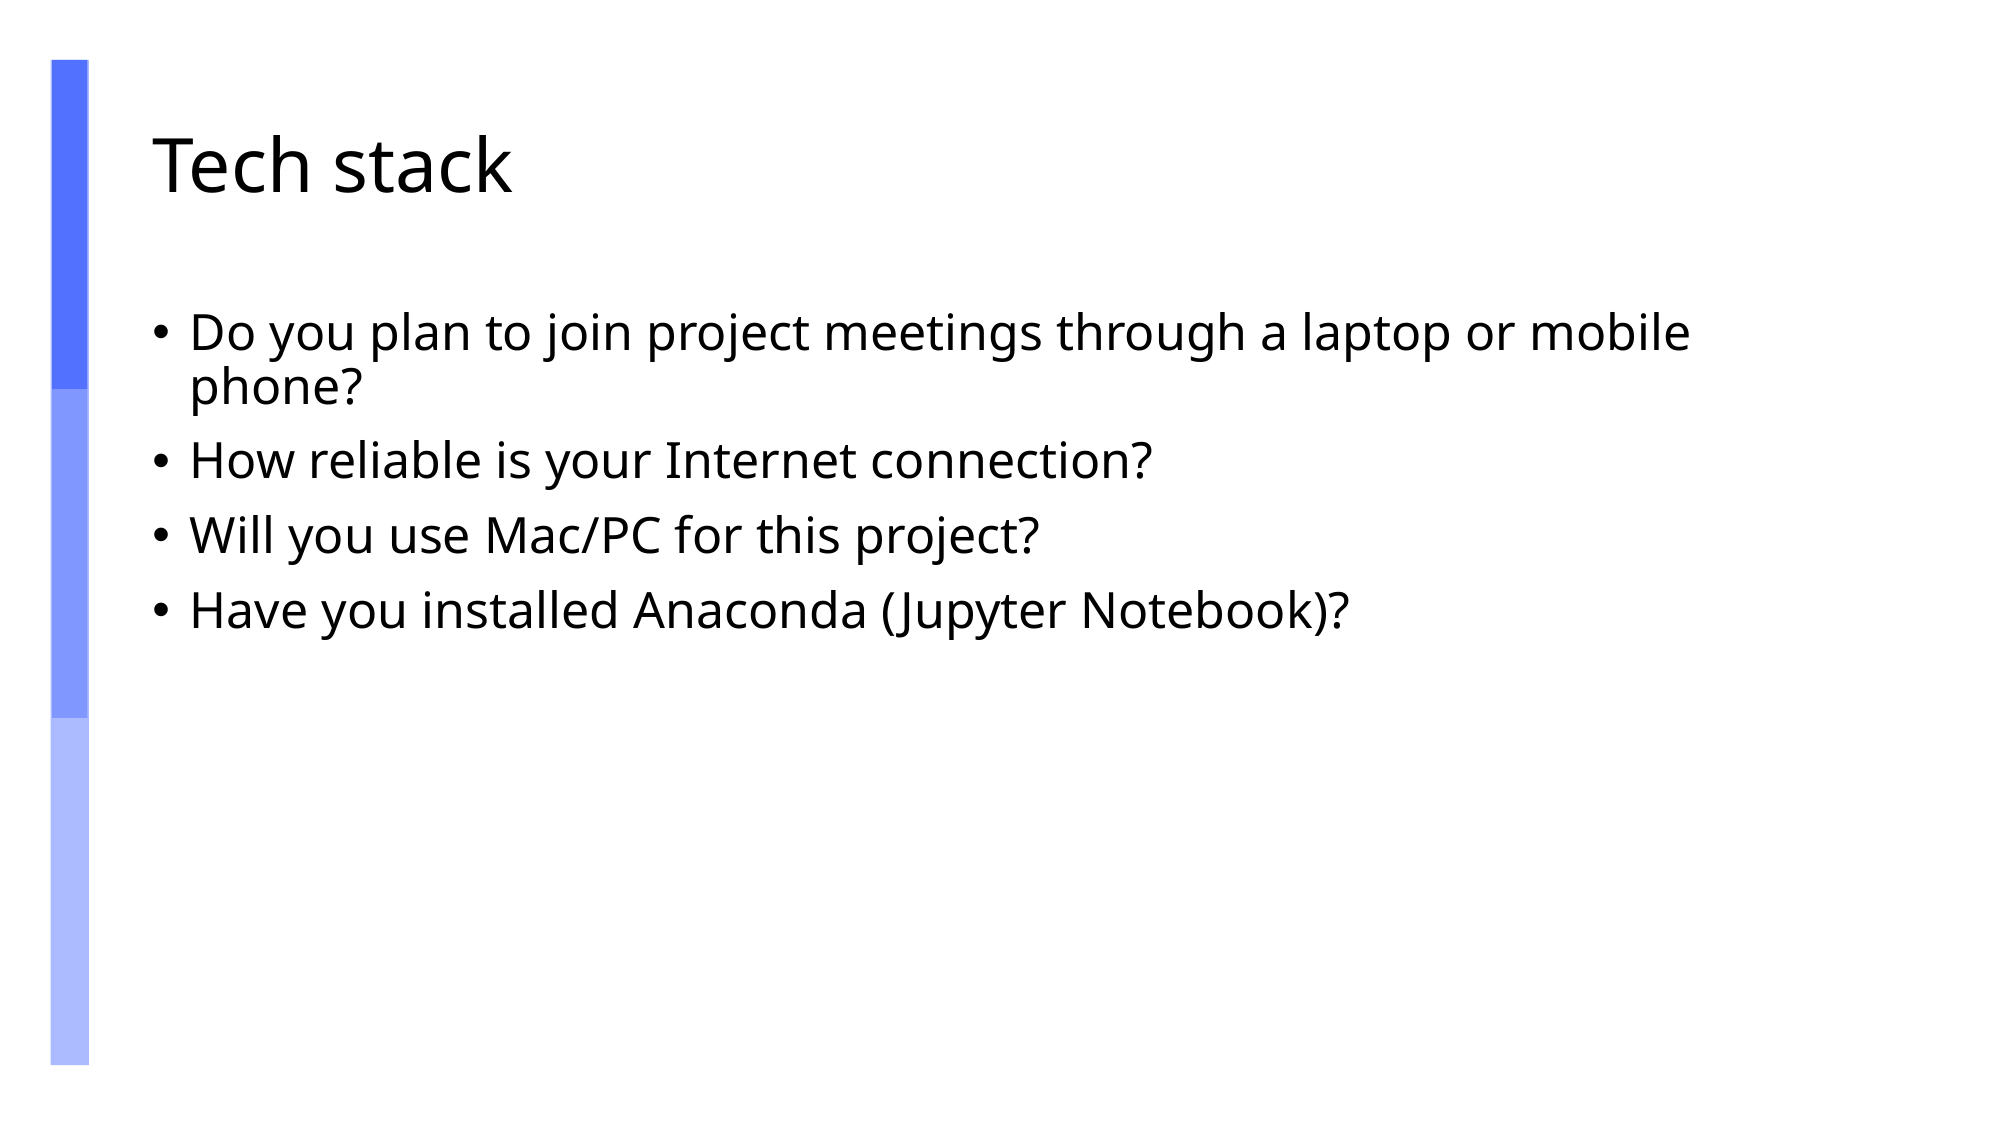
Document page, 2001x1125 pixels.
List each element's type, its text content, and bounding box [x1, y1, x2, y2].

title Tech stack [137, 59, 1863, 278]
list Do you plan to join project meetings through a laptop or mobile phone? How reliable is your Internet connection? Will you use Mac/PC for this project? Have you installed Anaconda (Jupyter Notebook)? [137, 299, 1863, 1014]
